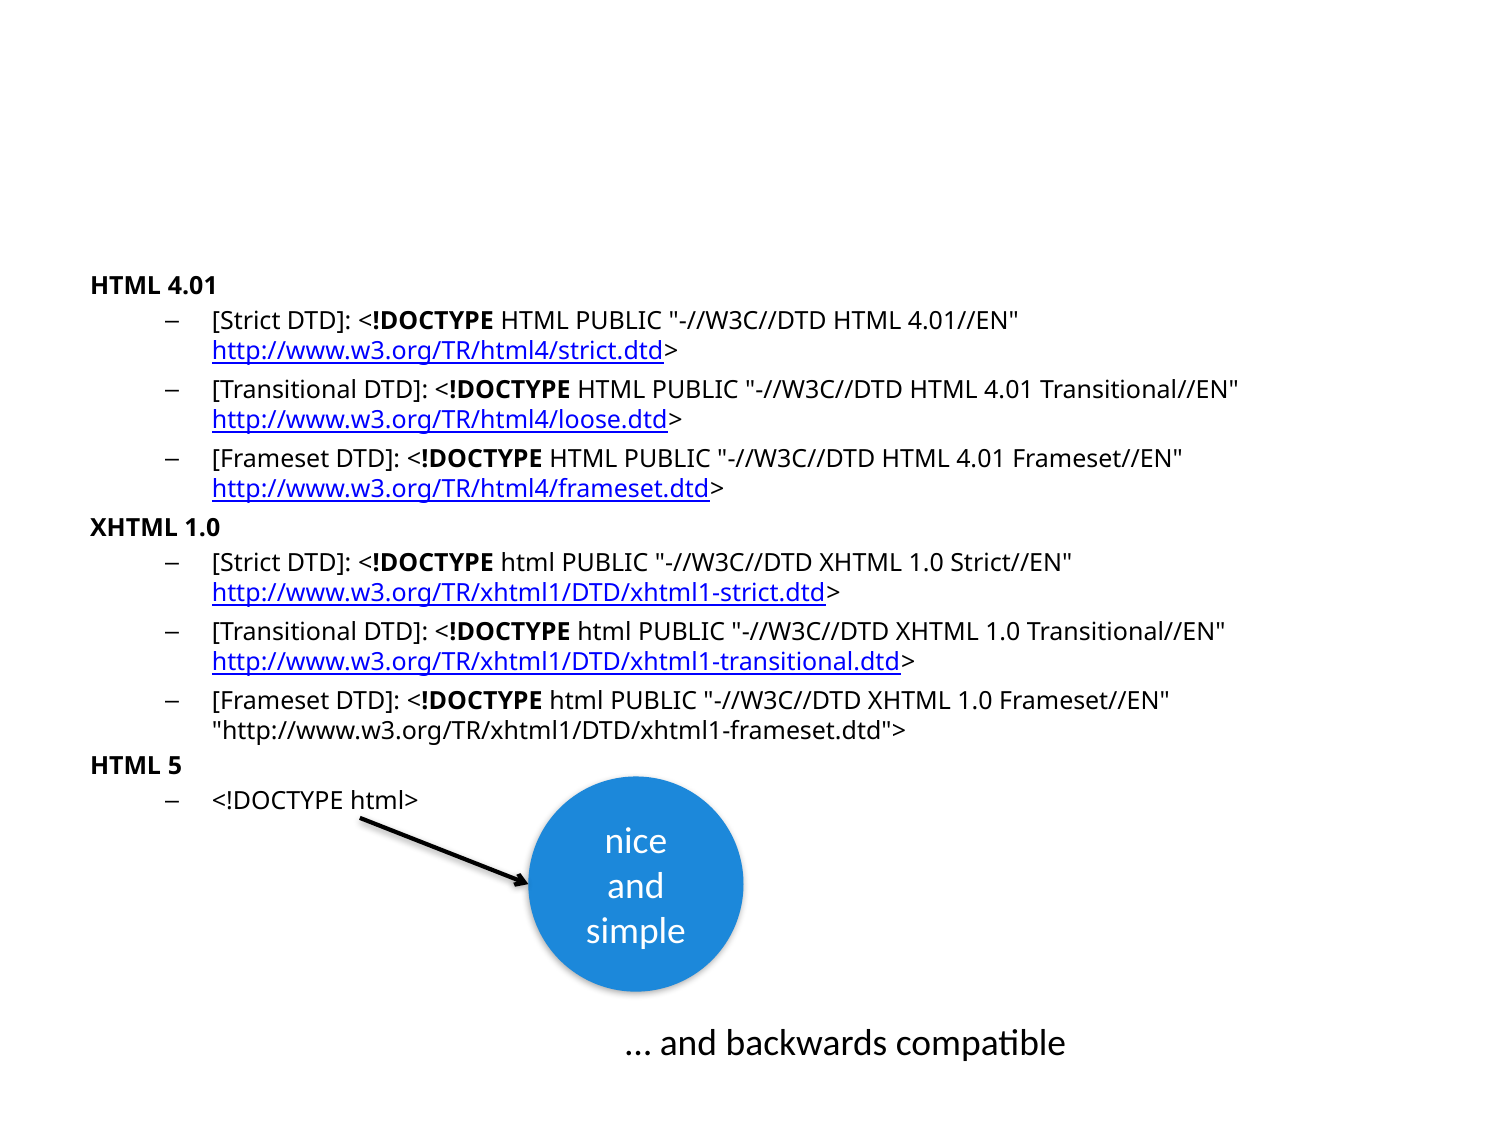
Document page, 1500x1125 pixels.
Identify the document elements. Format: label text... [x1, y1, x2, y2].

text_box nice and simple [527, 775, 745, 993]
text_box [359, 817, 529, 885]
text_box … and backwards compatible [610, 1010, 1082, 1071]
list HTML 4.01 [Strict DTD]: <!DOCTYPE HTML PUBLIC "-//W3C//DTD HTML 4.01//EN" http://www.w3.org/TR/html4/strict.dtd> [Transitional DTD]: <!DOCTYPE HTML PUBLIC "-//W3C//DTD HTML 4.01 Transitional//EN" http://www.w3.org/TR/html4/loose.dtd> [Frameset DTD]: <!DOCTYPE HTML PUBLIC "-//W3C//DTD HTML 4.01 Frameset//EN" http://www.w3.org/TR/html4/frameset.dtd> XHTML 1.0 [Strict DTD]: <!DOCTYPE html PUBLIC "-//W3C//DTD XHTML 1.0 Strict//EN" http://www.w3.org/TR/xhtml1/DTD/xhtml1-strict.dtd> [Transitional DTD]: <!DOCTYPE html PUBLIC "-//W3C//DTD XHTML 1.0 Transitional//EN" http://www.w3.org/TR/xhtml1/DTD/xhtml1-transitional.dtd> [Frameset DTD]: <!DOCTYPE html PUBLIC "-//W3C//DTD XHTML 1.0 Frameset//EN" "http://www.w3.org/TR/xhtml1/DTD/xhtml1-frameset.dtd"> HTML 5 <!DOCTYPE html> [75, 262, 1425, 818]
